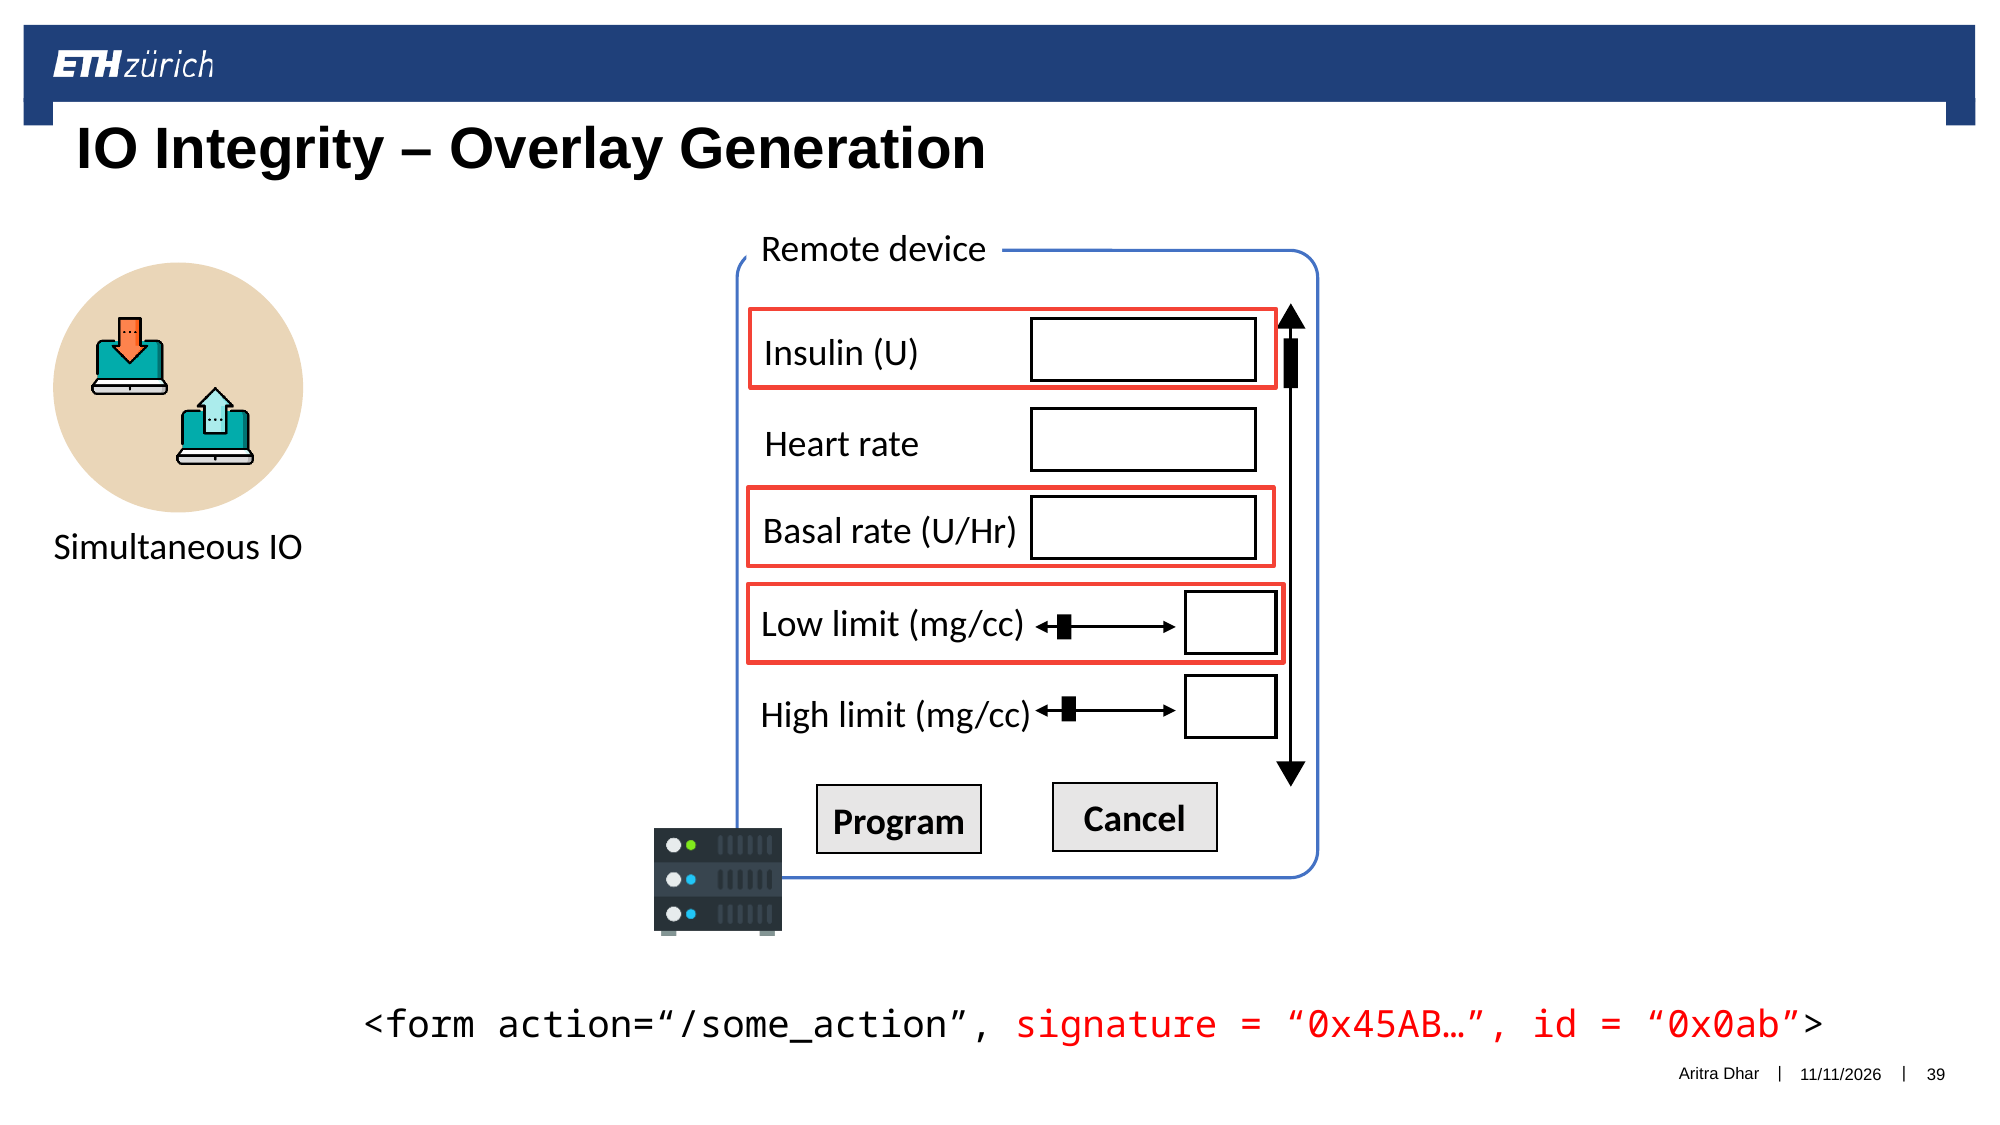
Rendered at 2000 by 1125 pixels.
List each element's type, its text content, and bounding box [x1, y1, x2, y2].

text_box <form action=“/some_action”, signature = “0x45AB…”, id = “0x0ab”> [347, 992, 1889, 1052]
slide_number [1790, 1034, 1892, 1112]
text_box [52, 262, 304, 513]
text_box Simultaneous IO [38, 514, 318, 575]
title IO Integrity – Overlay Generation [53, 101, 1946, 262]
picture [654, 818, 782, 947]
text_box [736, 215, 1318, 878]
footer Aritra Dhar [999, 1052, 1760, 1111]
slide_number 39 [1906, 1034, 1966, 1112]
